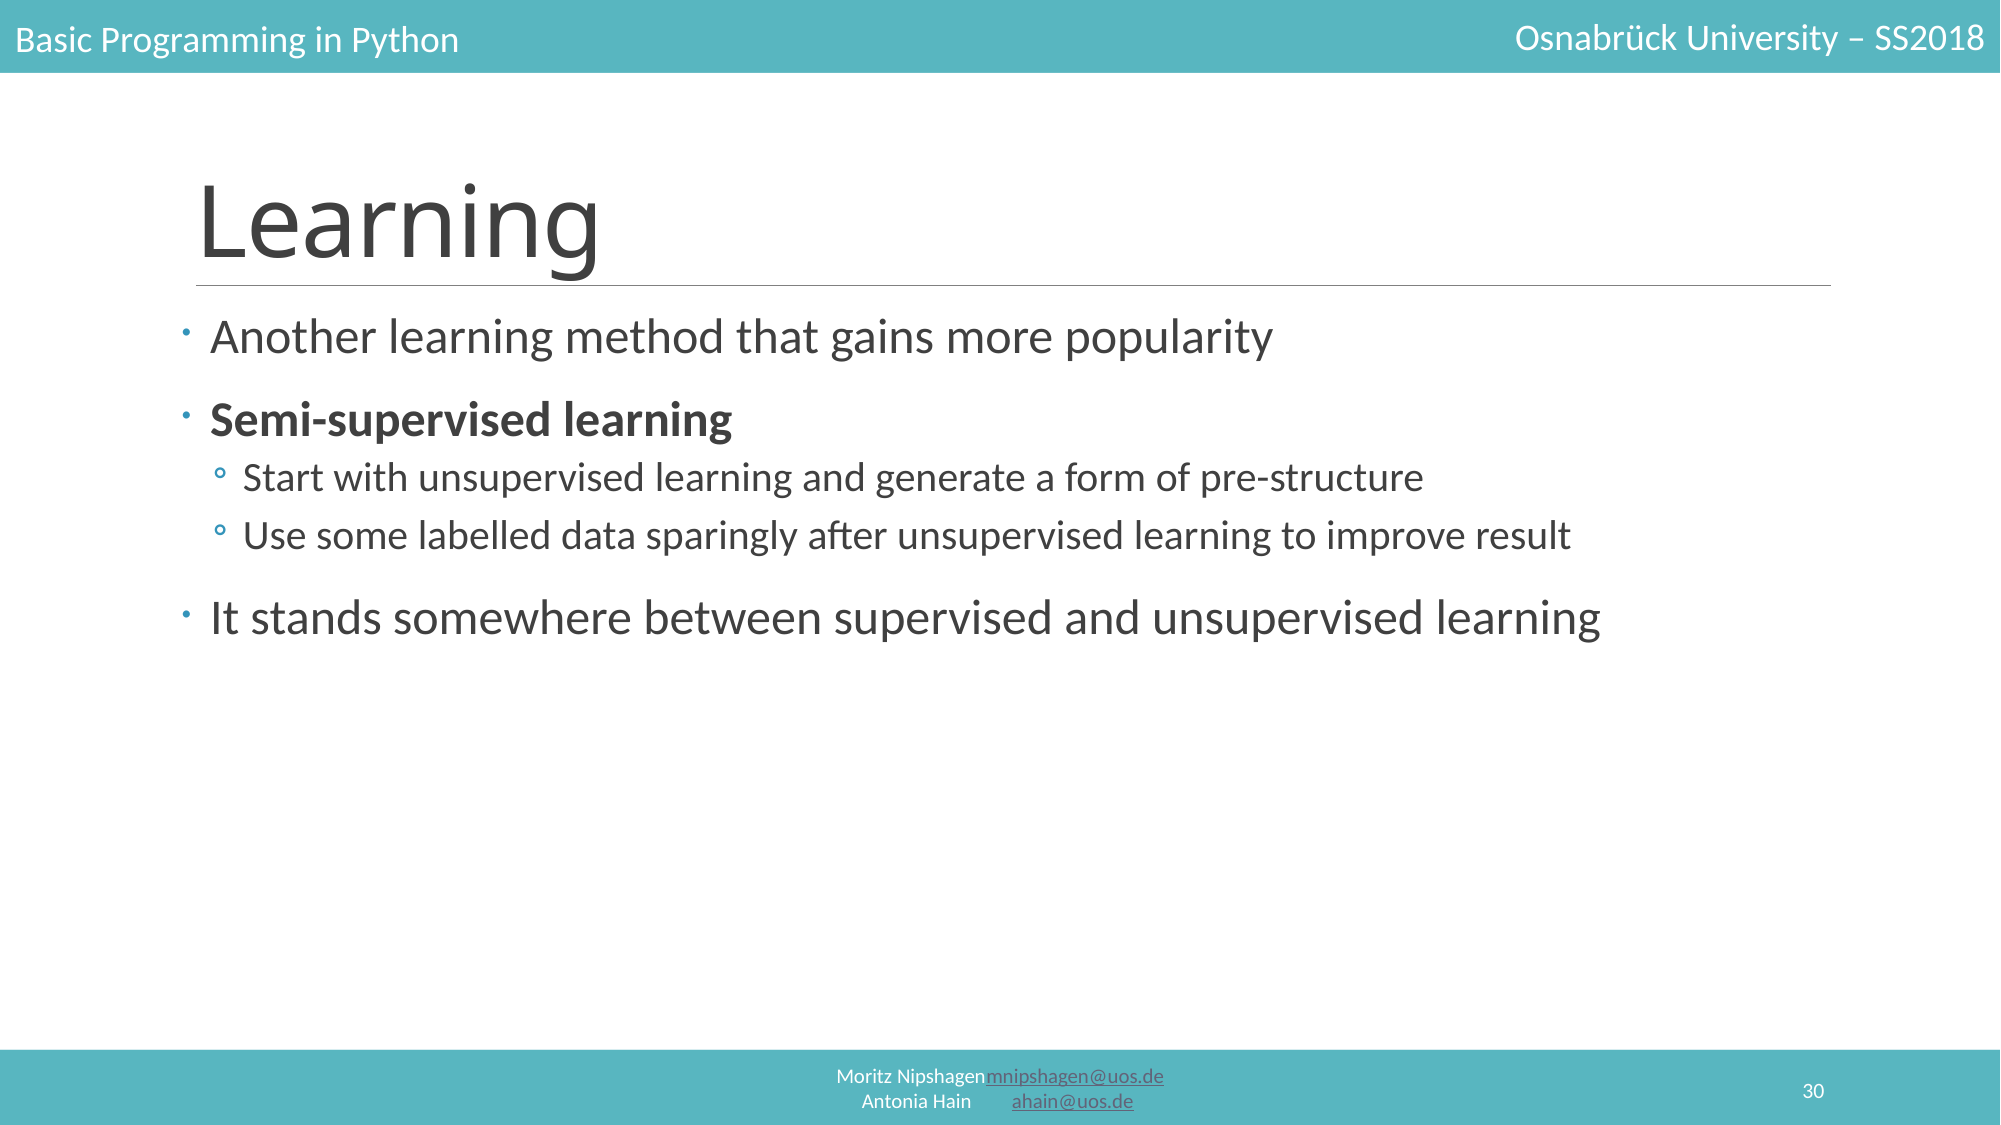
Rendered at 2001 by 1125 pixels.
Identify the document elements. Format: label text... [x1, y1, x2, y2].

title Learning [180, 162, 1830, 285]
slide_number 30 [1624, 1059, 1840, 1120]
list Another learning method that gains more popularity Semi-supervised learning Start with unsupervised learning and generate a form of pre-structure Use some labelled data sparingly after unsupervised learning to improve result It stands somewhere between supervised and unsupervised learning [180, 302, 1830, 963]
